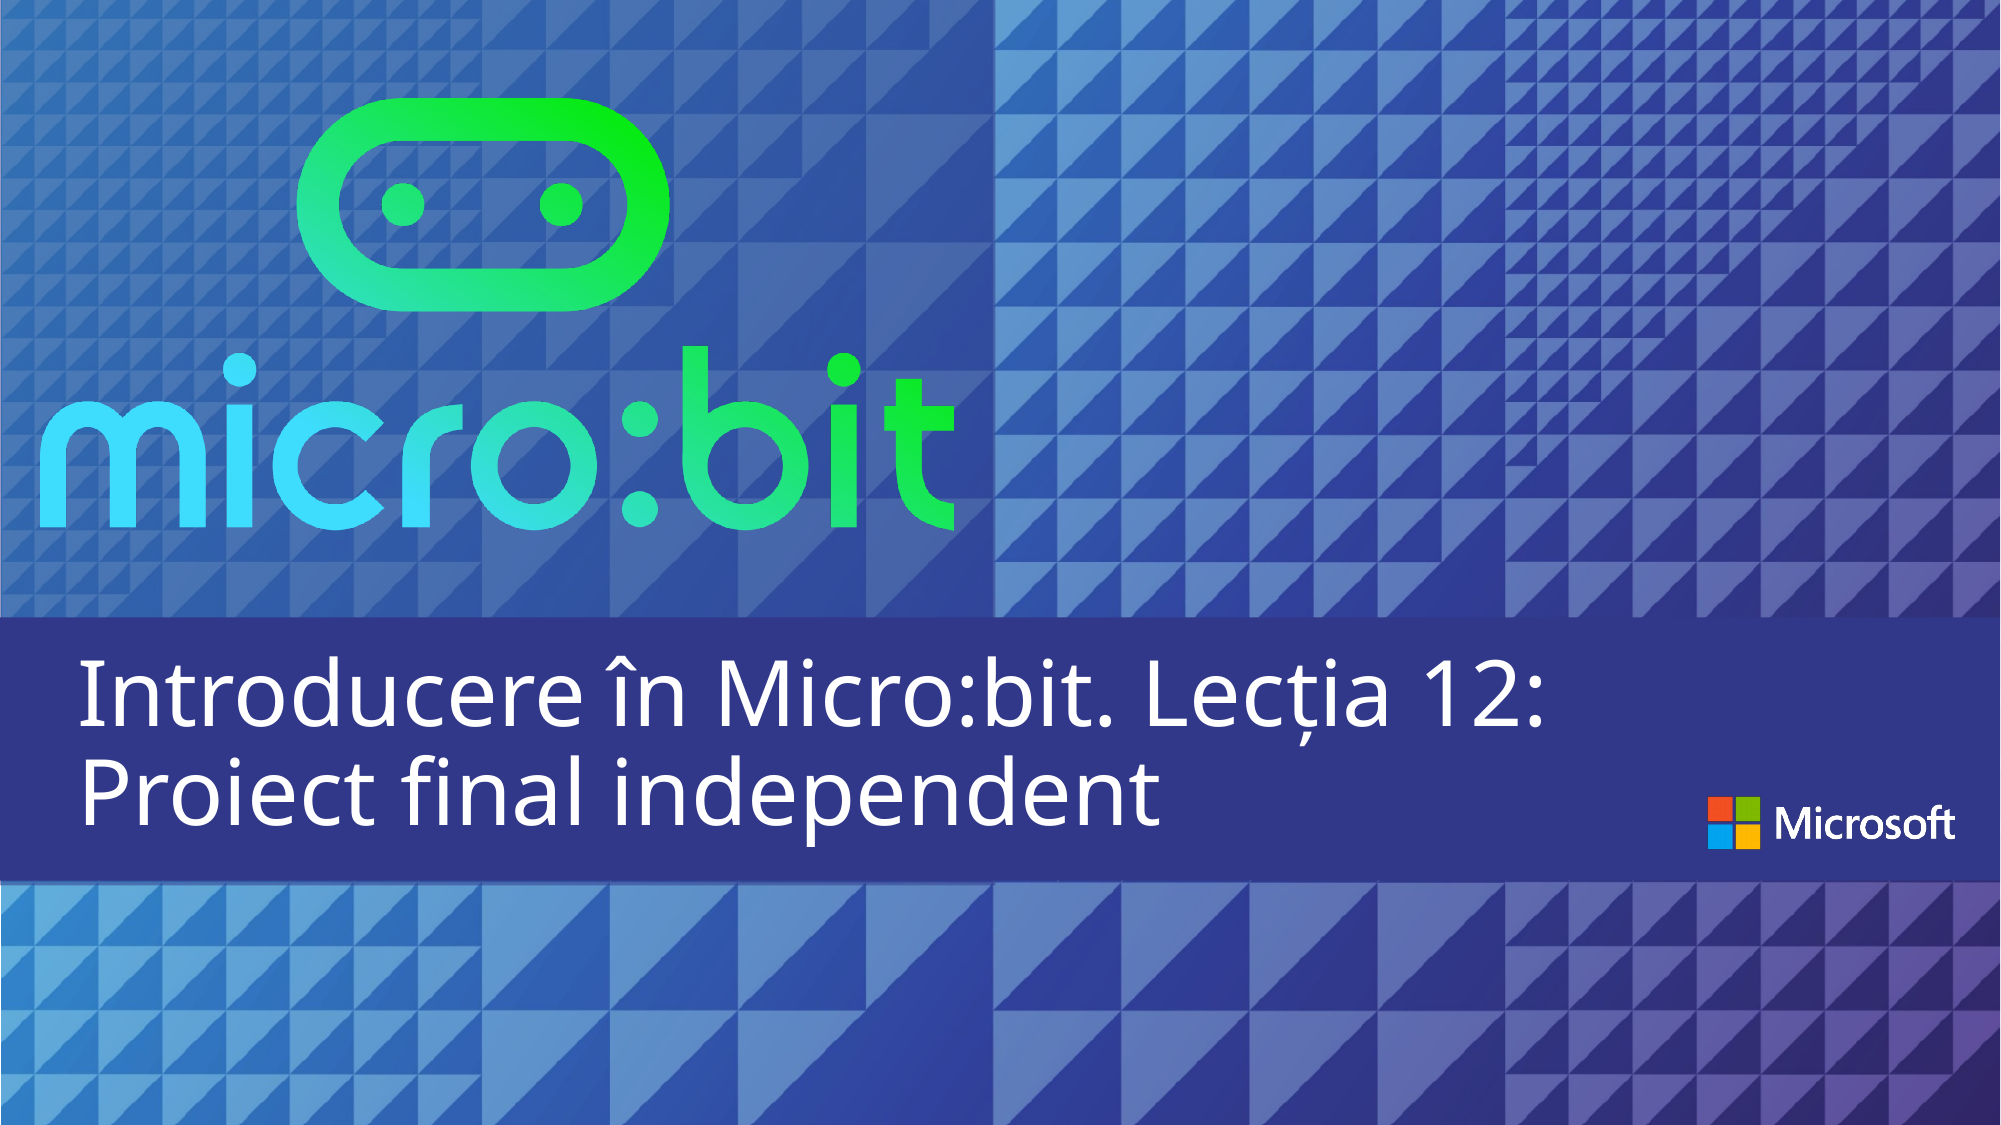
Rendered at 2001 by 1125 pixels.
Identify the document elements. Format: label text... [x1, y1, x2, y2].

picture [3, 764, 2000, 1125]
picture [996, 1, 2000, 617]
title Introducere în Micro:bit. Lecția 12: Proiect final independent [62, 637, 1670, 855]
picture [38, 92, 957, 532]
